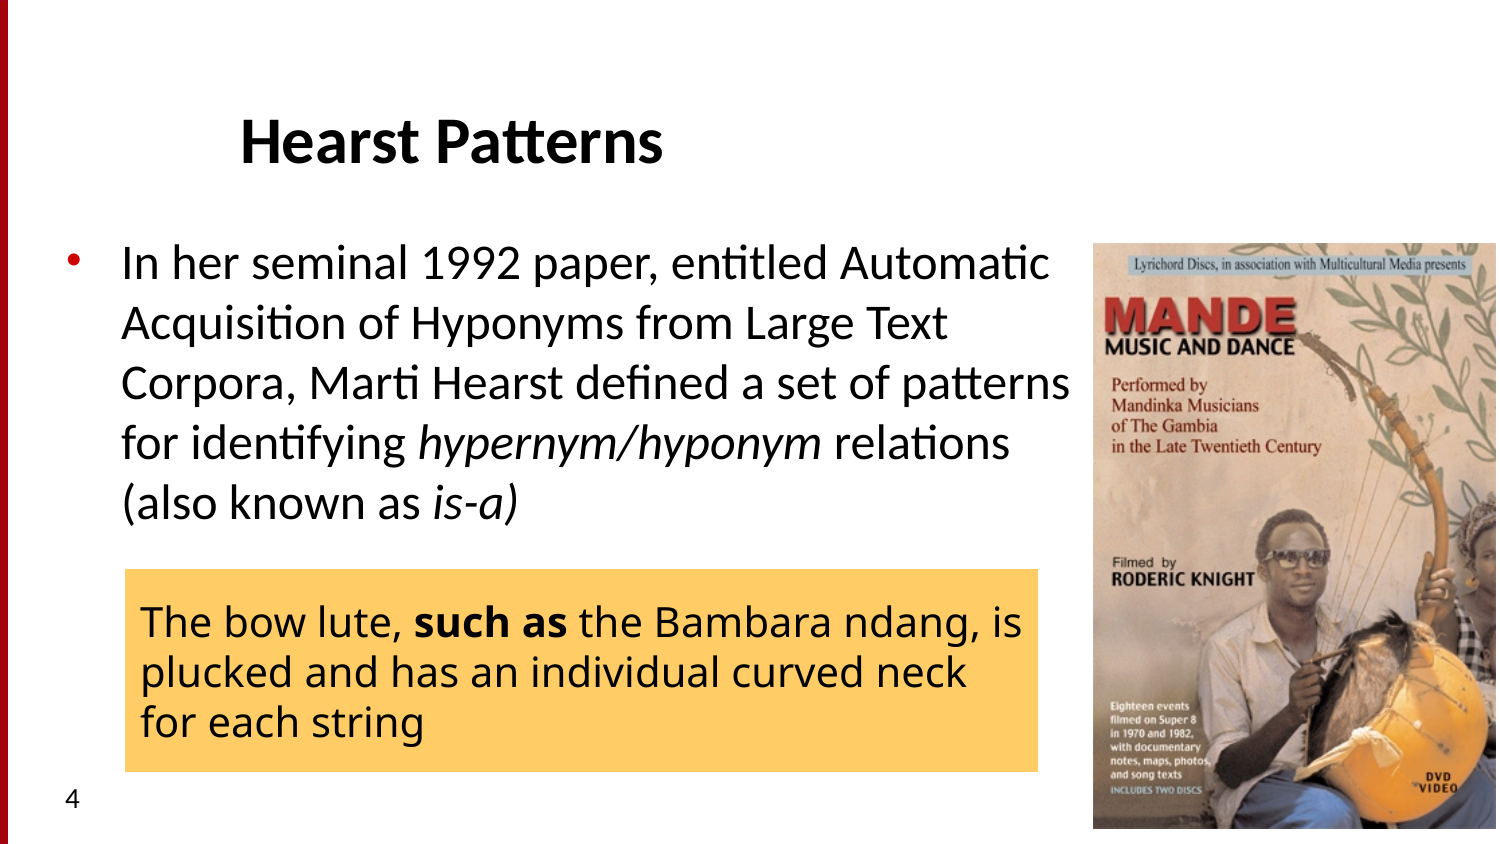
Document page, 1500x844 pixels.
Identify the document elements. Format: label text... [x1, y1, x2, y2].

text_box The bow lute, such as the Bambara ndang, is plucked and has an individual curved neck for each string [125, 569, 1039, 772]
title Hearst Patterns [225, 62, 1450, 185]
picture [1093, 243, 1496, 829]
list In her seminal 1992 paper, entitled Automatic Acquisition of Hyponyms from Large Text Corpora, Marti Hearst defined a set of patterns for identifying hypernym/hyponym relations (also known as is-a) [50, 221, 1114, 769]
slide_number 4 [49, 771, 376, 829]
